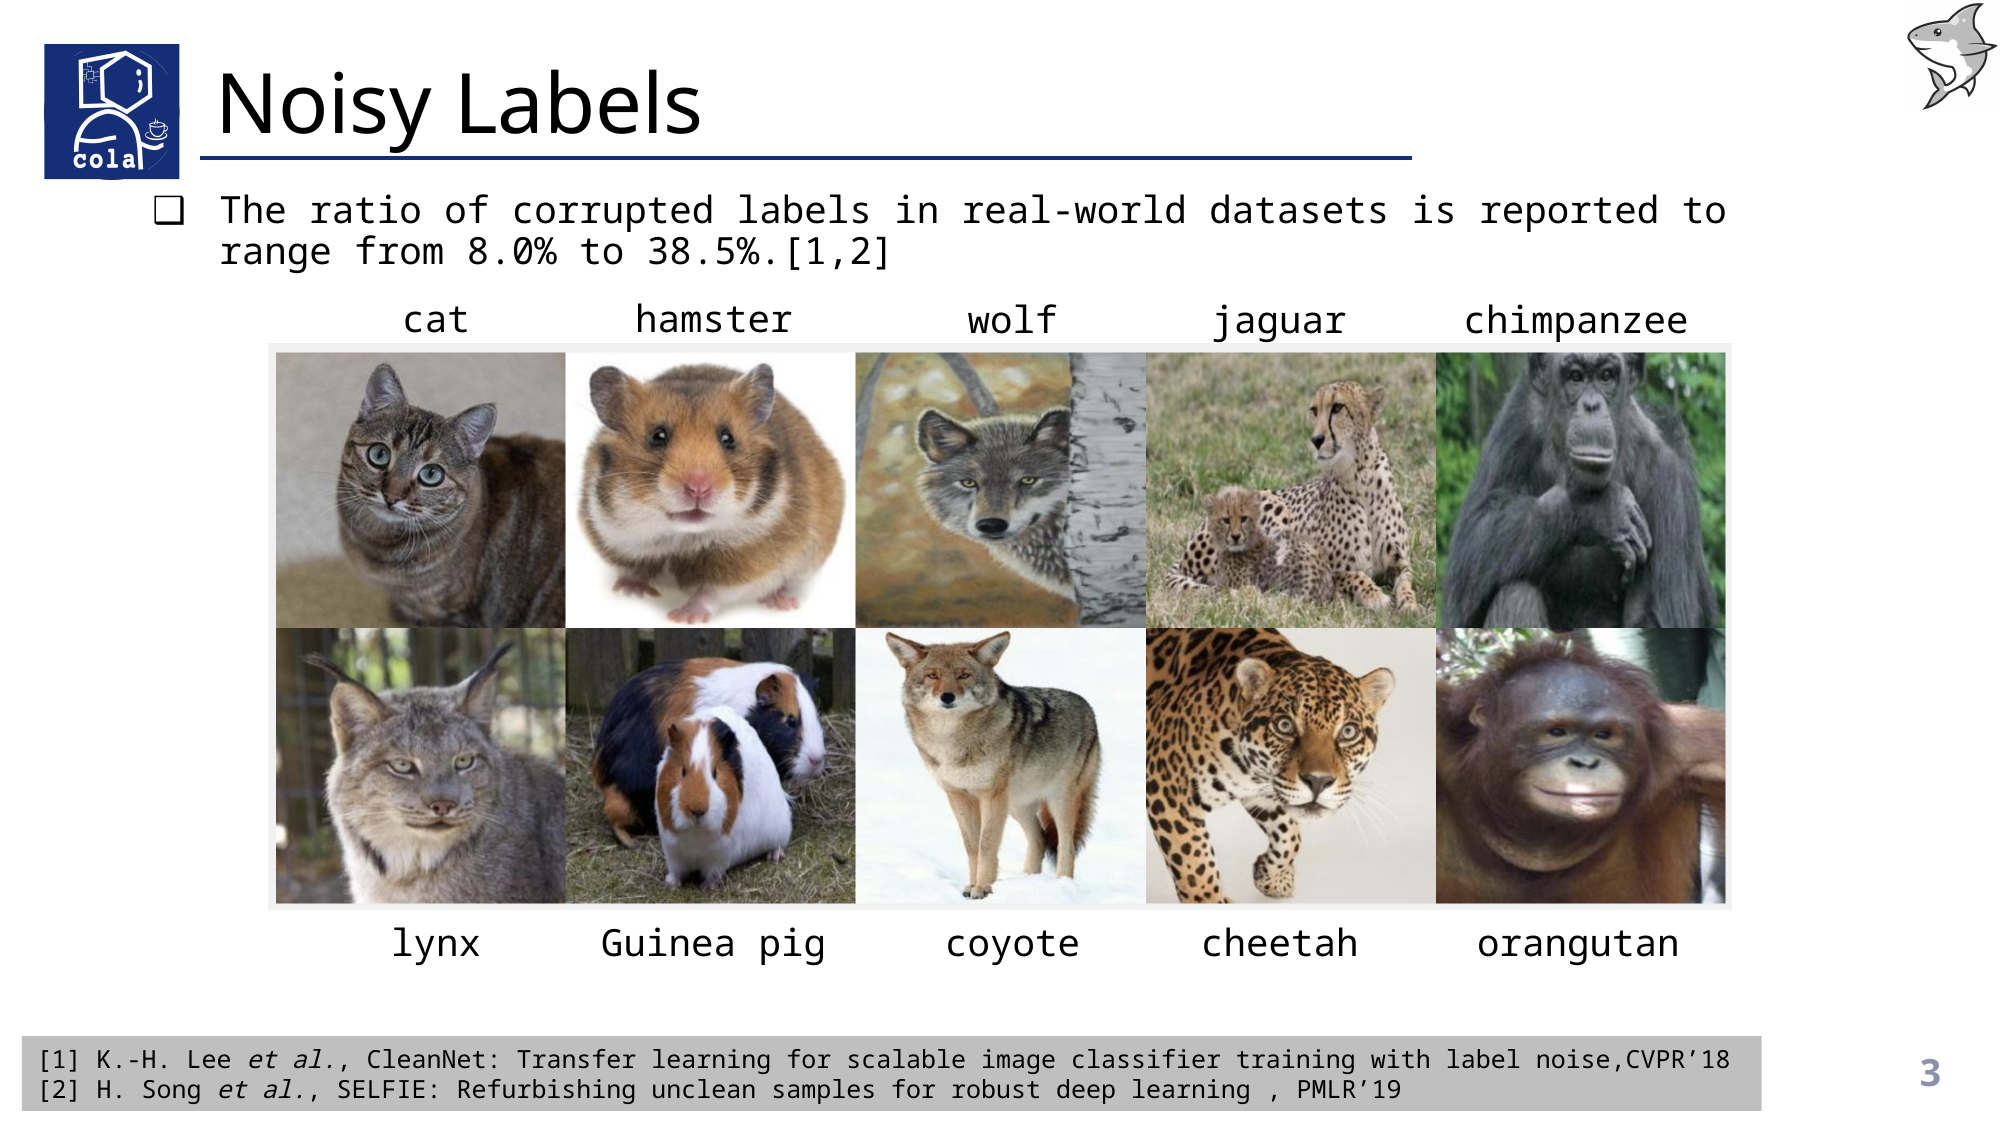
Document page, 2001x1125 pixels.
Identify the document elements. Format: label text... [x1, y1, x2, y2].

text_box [268, 287, 1732, 965]
picture [44, 44, 180, 180]
title Noisy Labels [200, 53, 1413, 159]
text_box [1] K.-H. Lee et al., CleanNet: Transfer learning for scalable image classifier training with label noise,CVPR’18 [2] H. Song et al., SELFIE: Refurbishing unclean samples for robust deep learning , PMLR’19 [21, 1036, 1762, 1111]
slide_number 3 [1762, 1044, 1957, 1104]
list The ratio of corrupted labels in real-world datasets is reported to range from 8.0% to 38.5%.[1,2] [137, 184, 1863, 1011]
picture [1903, 2, 2000, 112]
